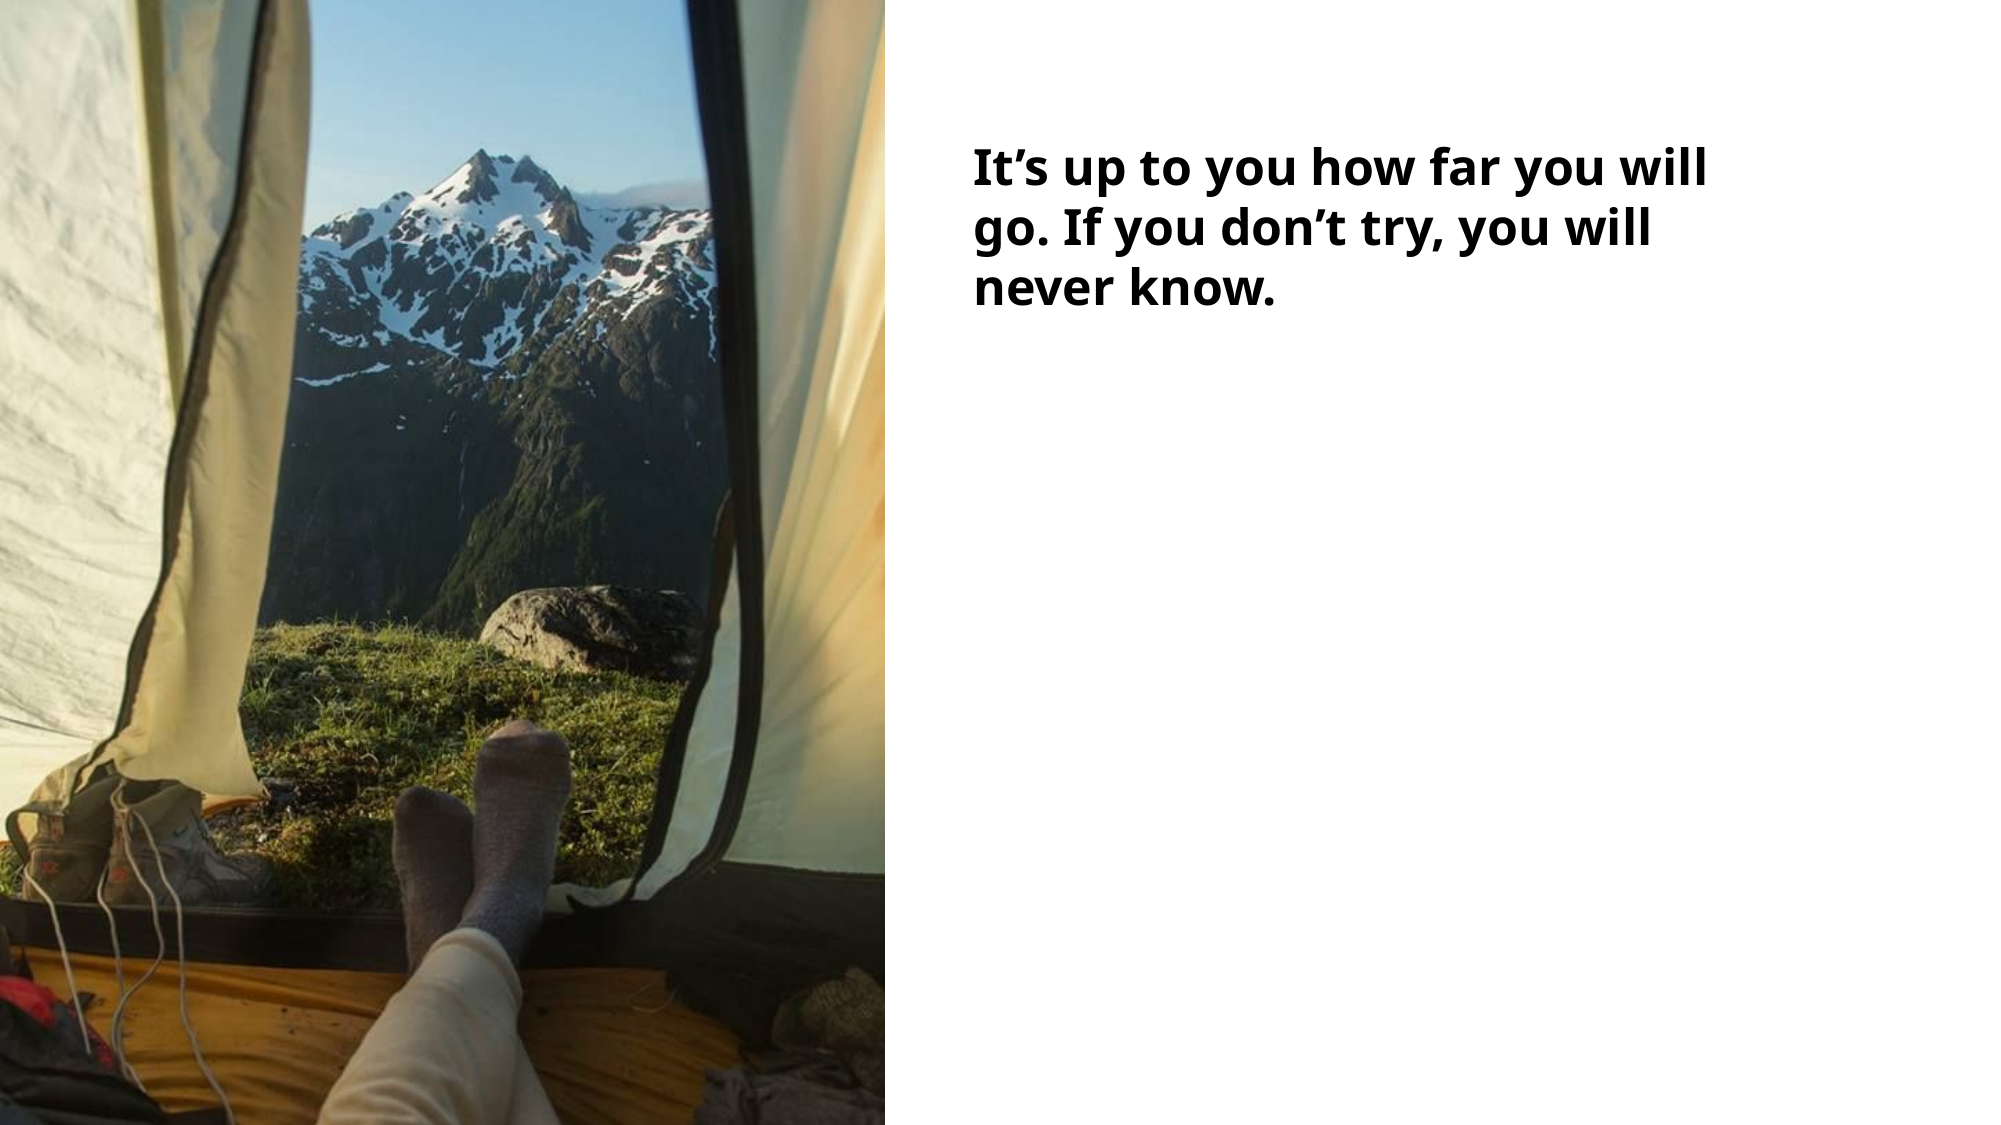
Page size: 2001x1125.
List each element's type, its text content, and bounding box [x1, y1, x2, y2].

picture [0, 0, 885, 1125]
text_box It’s up to you how far you will go. If you don’t try, you will never know. [958, 127, 1747, 323]
